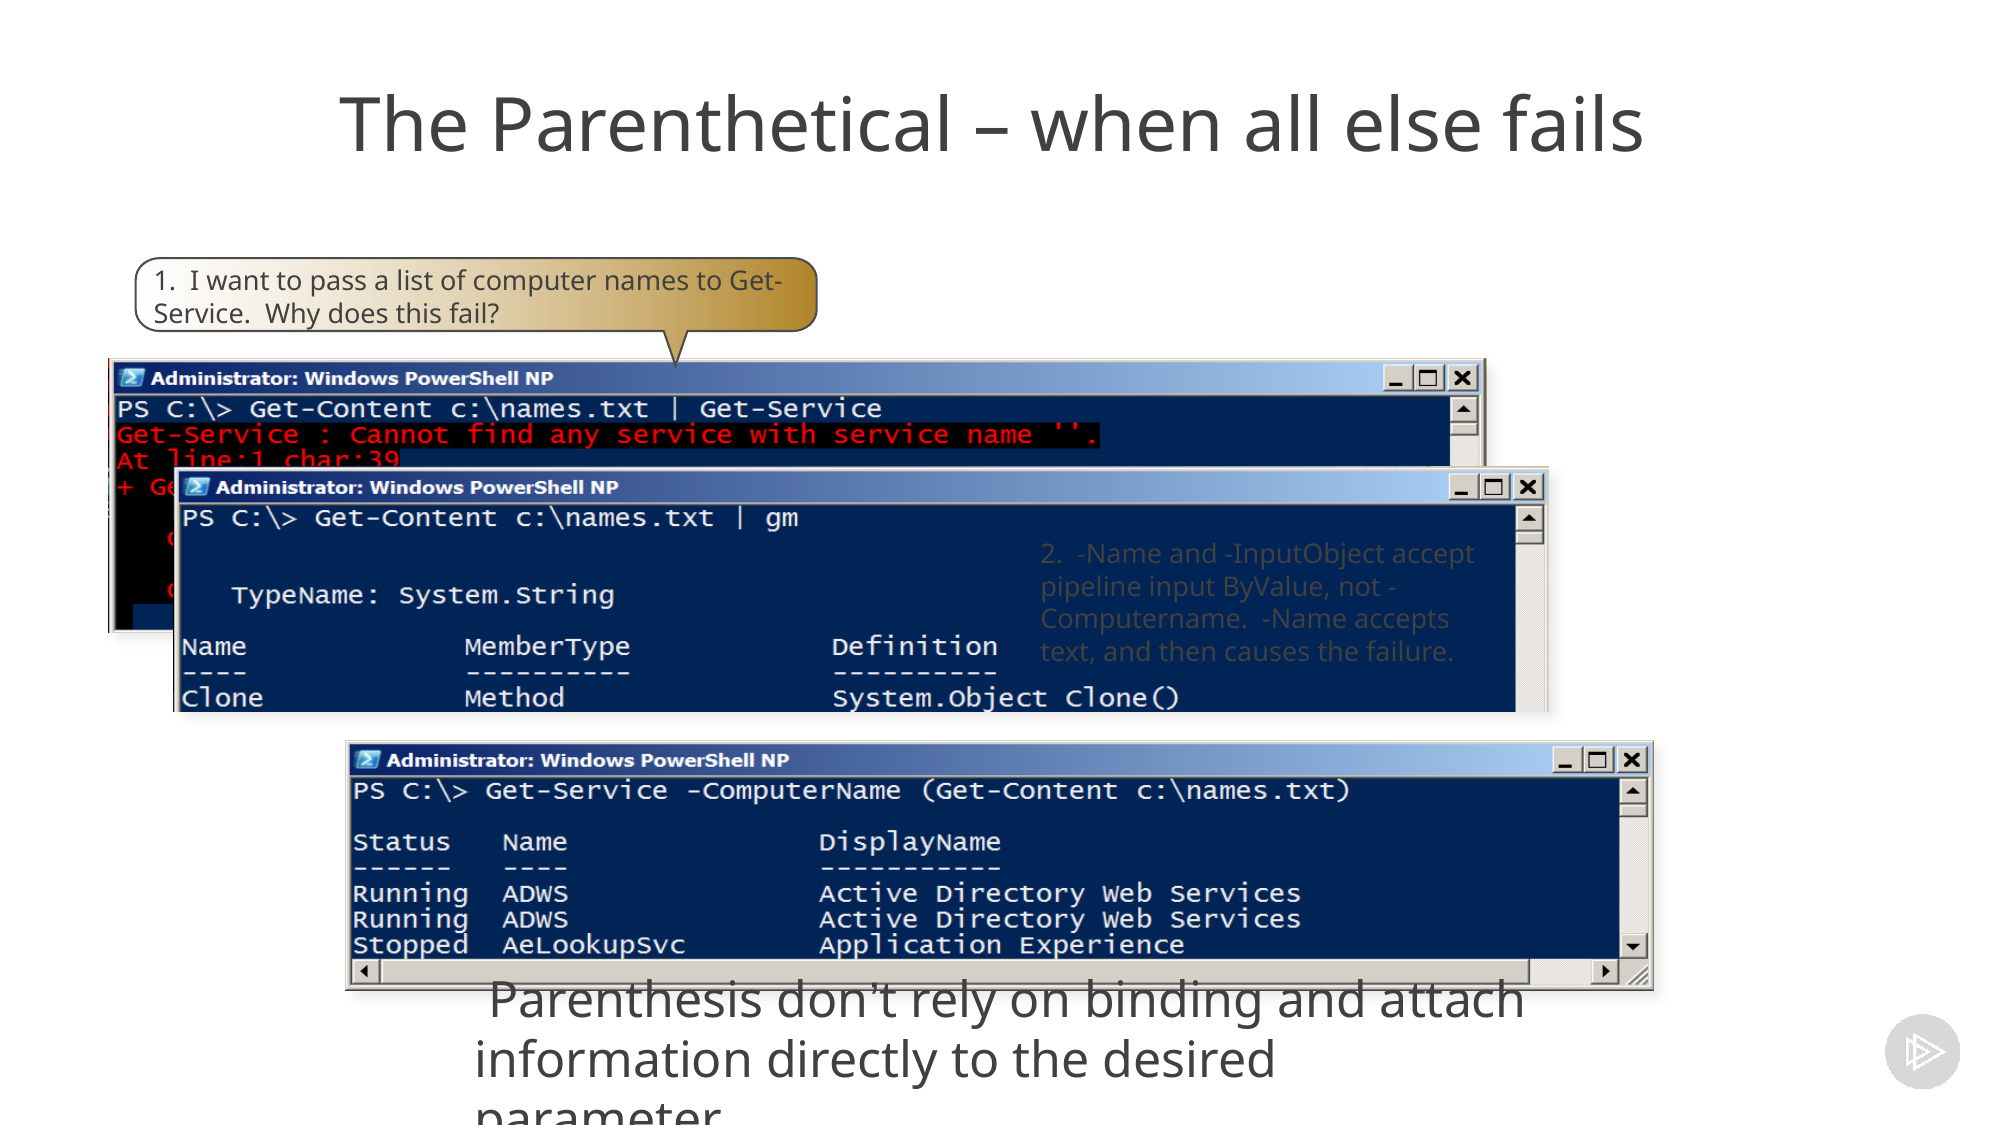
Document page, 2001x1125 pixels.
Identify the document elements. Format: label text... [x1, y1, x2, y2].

picture [344, 740, 1654, 992]
text_box 1. I want to pass a list of computer names to Get-Service. Why does this fail? [153, 261, 818, 332]
picture [107, 358, 1549, 712]
text_box [664, 332, 688, 357]
text_box [135, 258, 805, 331]
text_box Parenthesis don’t rely on binding and attach information directly to the desired parameter. [474, 1022, 1540, 1092]
title The Parenthetical – when all else fails [115, 82, 1885, 155]
